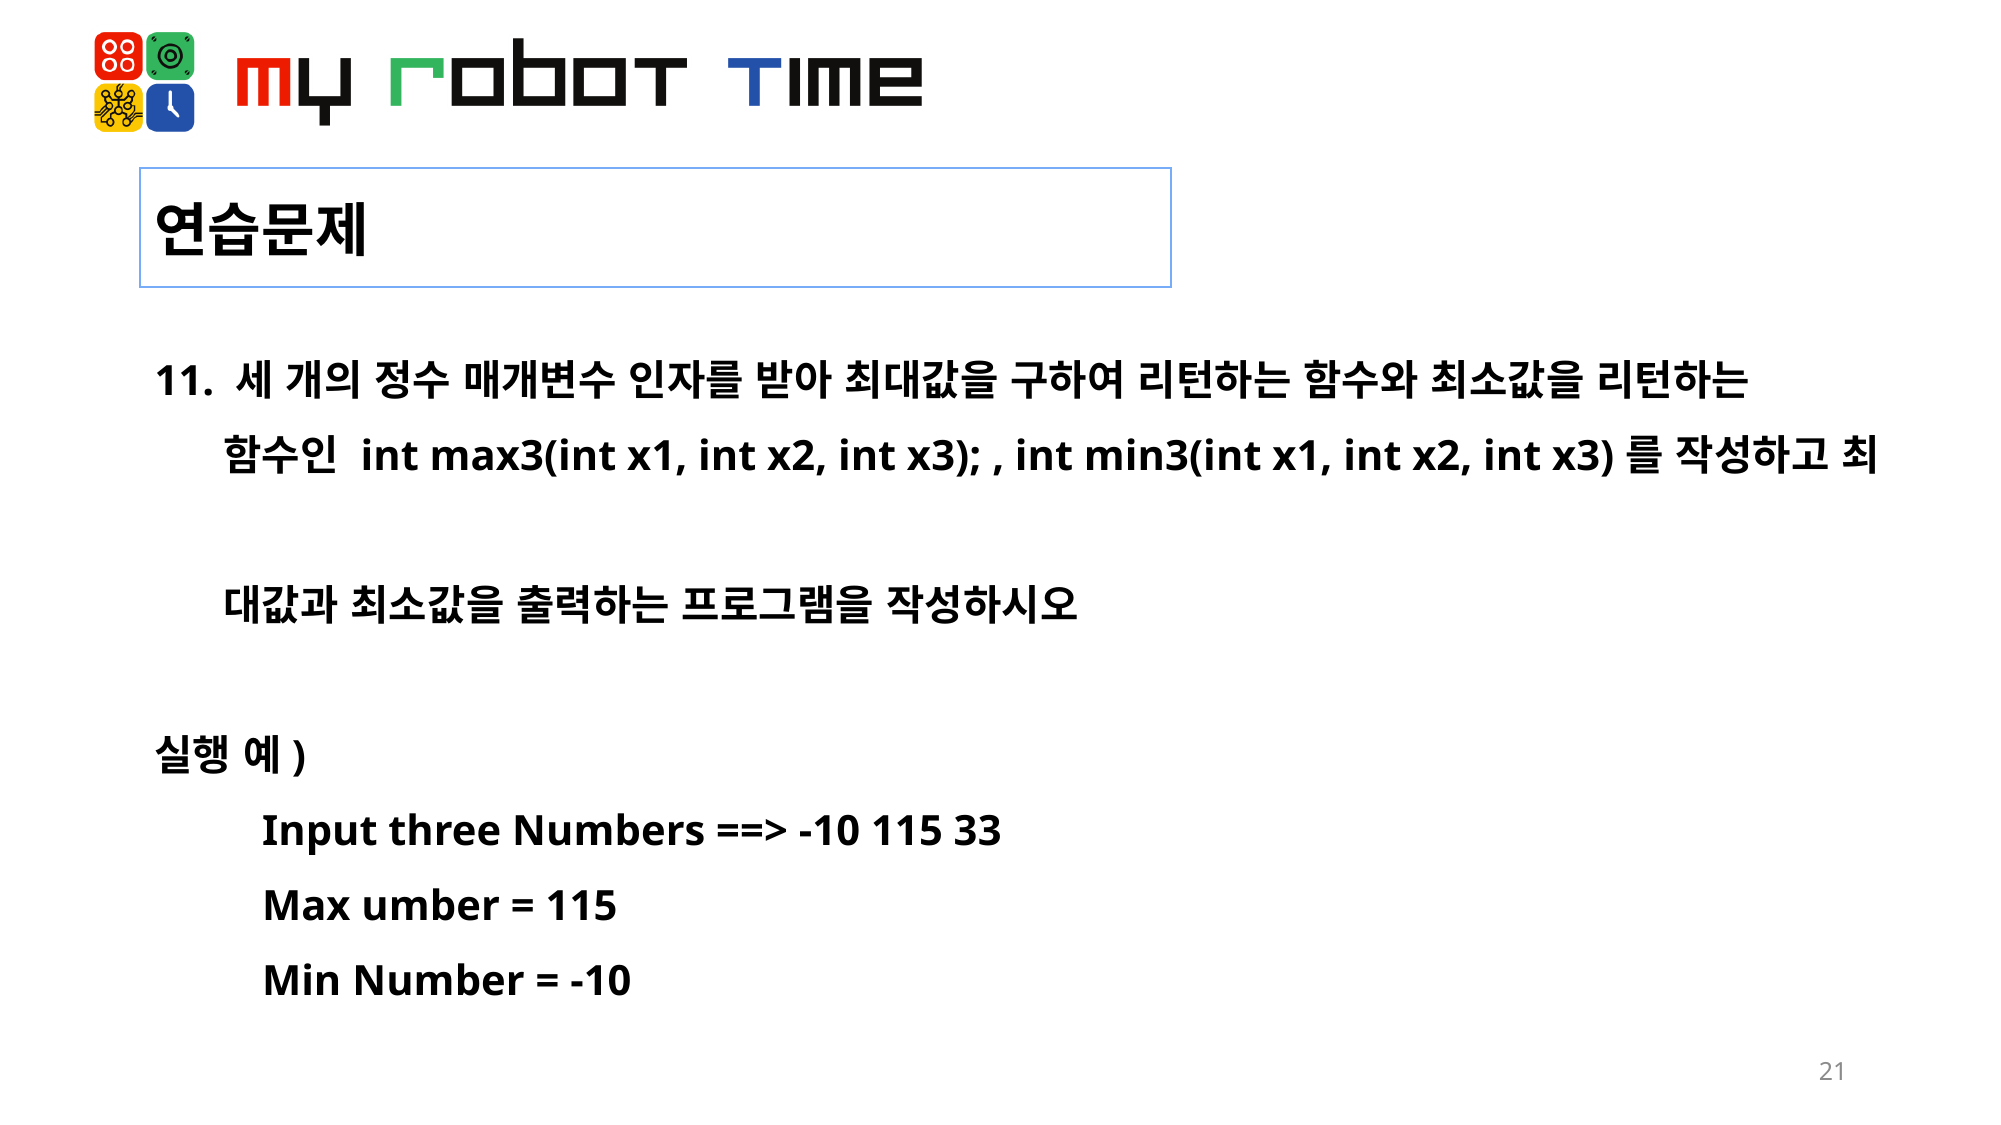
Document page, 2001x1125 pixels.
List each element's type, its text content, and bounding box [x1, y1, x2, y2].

text_box 11. 세 개의 정수 매개변수 인자를 받아 최대값을 구하여 리턴하는 함수와 최소값을 리턴하는 함수인 int max3(int x1, int x2, int x3); , int min3(int x1, int x2, int x3)를 작성하고 최 대값과 최소값을 출력하는 프로그램을 작성하시오 실행 예) Input three Numbers ==> -10 115 33 Max umber = 115 Min Number = -10 [139, 321, 1911, 1012]
slide_number 21 [1412, 1042, 1863, 1103]
text_box 연습문제 [139, 167, 1172, 288]
picture [0, 0, 1016, 166]
